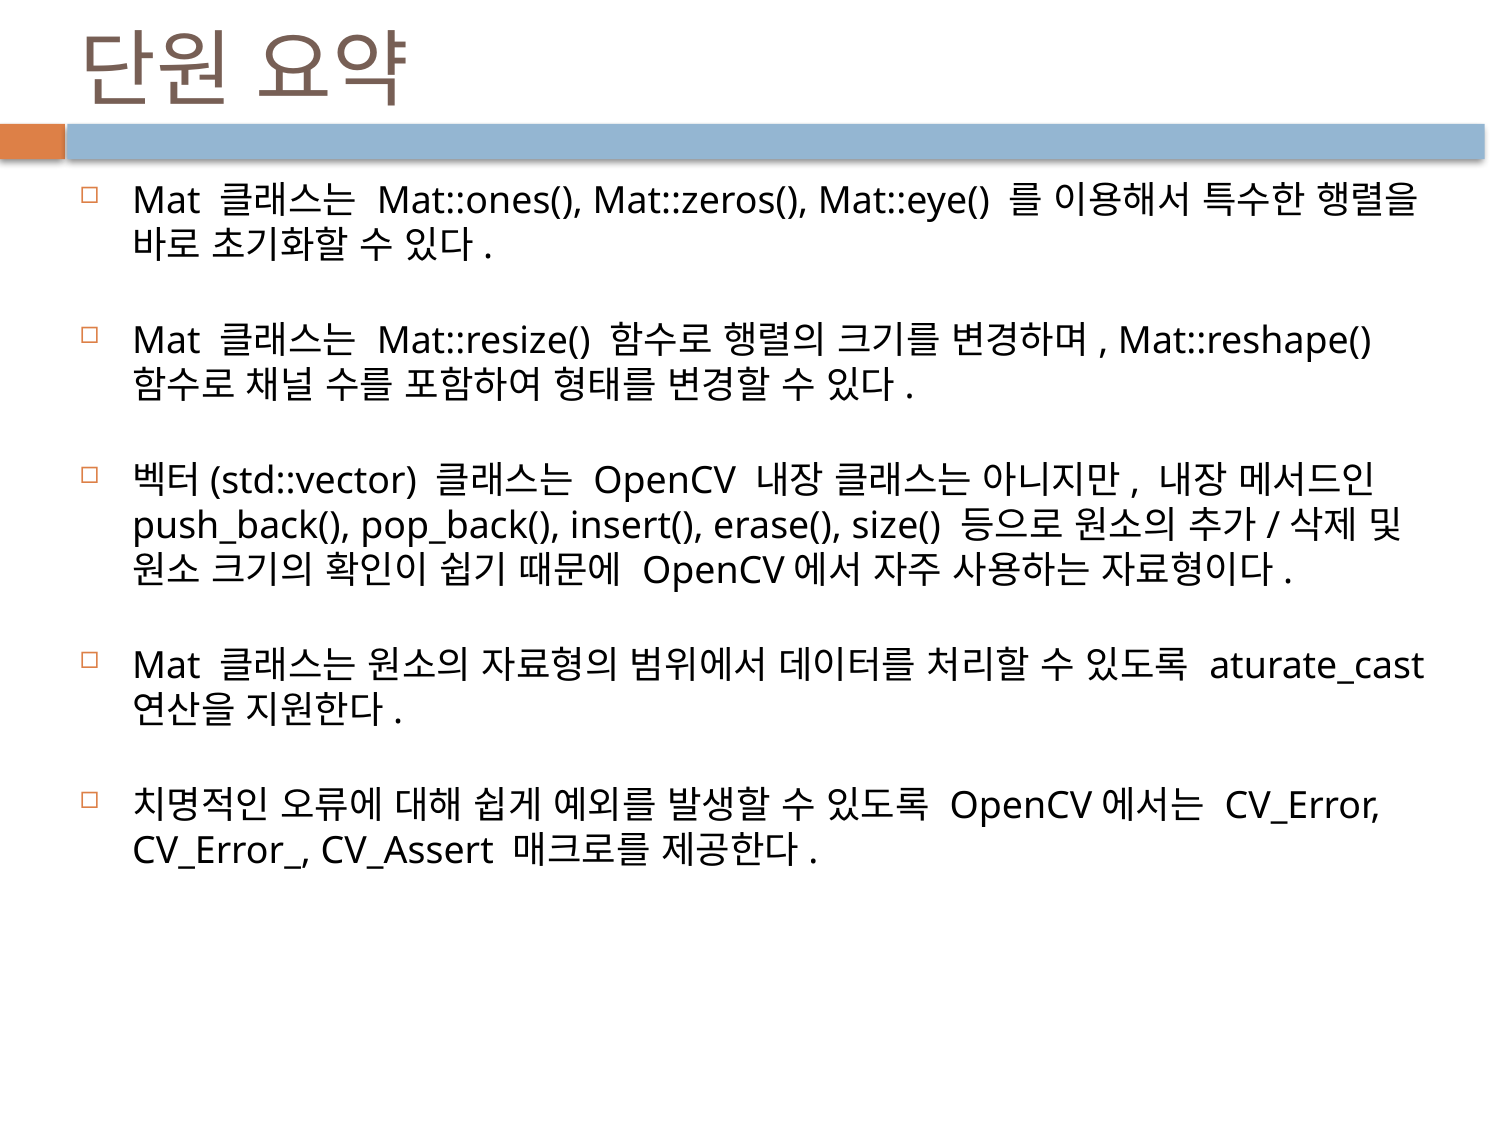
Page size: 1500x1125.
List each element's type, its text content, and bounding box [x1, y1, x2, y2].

title 단원 요약 [64, 7, 1483, 126]
list Mat 클래스는 Mat::ones(), Mat::zeros(), Mat::eye() 를 이용해서 특수한 행렬을 바로 초기화할 수 있다. Mat 클래스는 Mat::resize() 함수로 행렬의 크기를 변경하며, Mat::reshape() 함수로 채널 수를 포함하여 형태를 변경할 수 있다. 벡터(std::vector) 클래스는 OpenCV 내장 클래스는 아니지만, 내장 메서드인 push_back(), pop_back(), insert(), erase(), size() 등으로 원소의 추가/삭제 및 원소 크기의 확인이 쉽기 때문에 OpenCV에서 자주 사용하는 자료형이다. Mat 클래스는 원소의 자료형의 범위에서 데이터를 처리할 수 있도록 aturate_cast 연산을 지원한다. 치명적인 오류에 대해 쉽게 예외를 발생할 수 있도록 OpenCV에서는 CV_Error, CV_Error_, CV_Assert 매크로를 제공한다. [64, 168, 1483, 1059]
